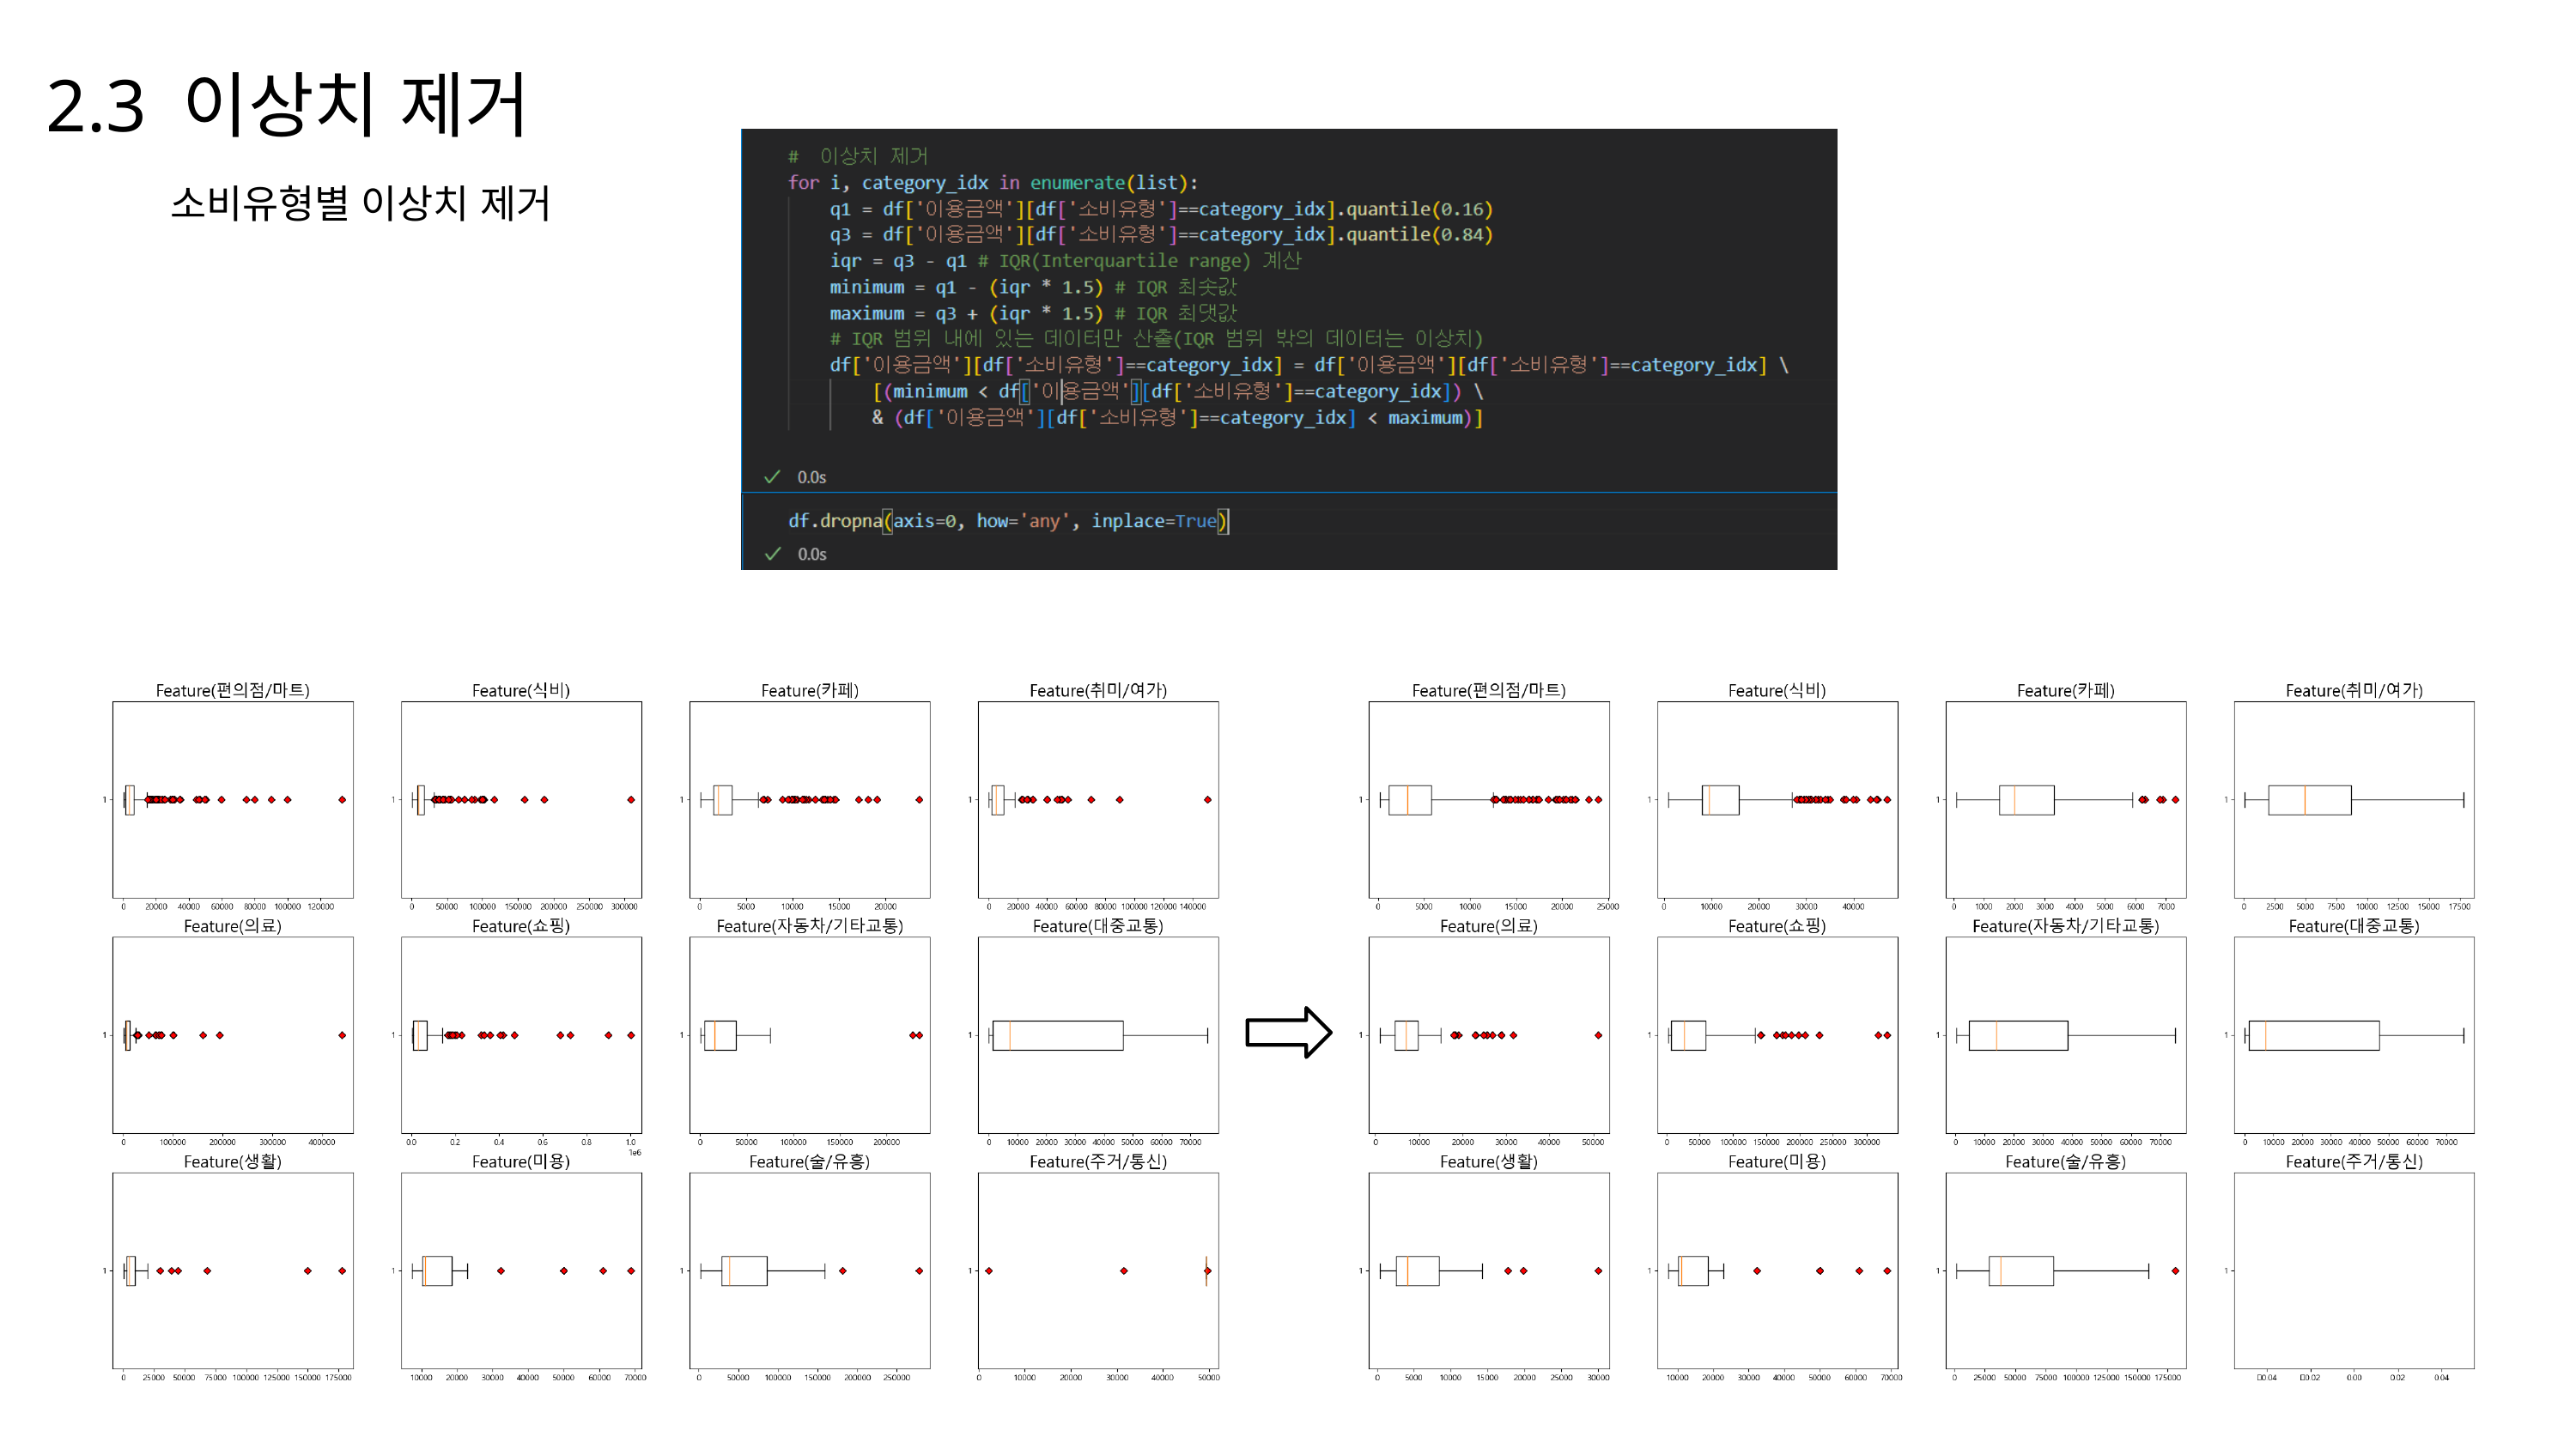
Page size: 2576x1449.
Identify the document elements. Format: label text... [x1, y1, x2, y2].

text_box [1245, 1006, 1334, 1059]
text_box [741, 129, 1838, 570]
text_box 소비유형별 이상치 제거 [170, 147, 737, 227]
picture [1352, 677, 2480, 1388]
text_box 2.3 이상치 제거 [46, 0, 2095, 147]
picture [96, 677, 1226, 1388]
